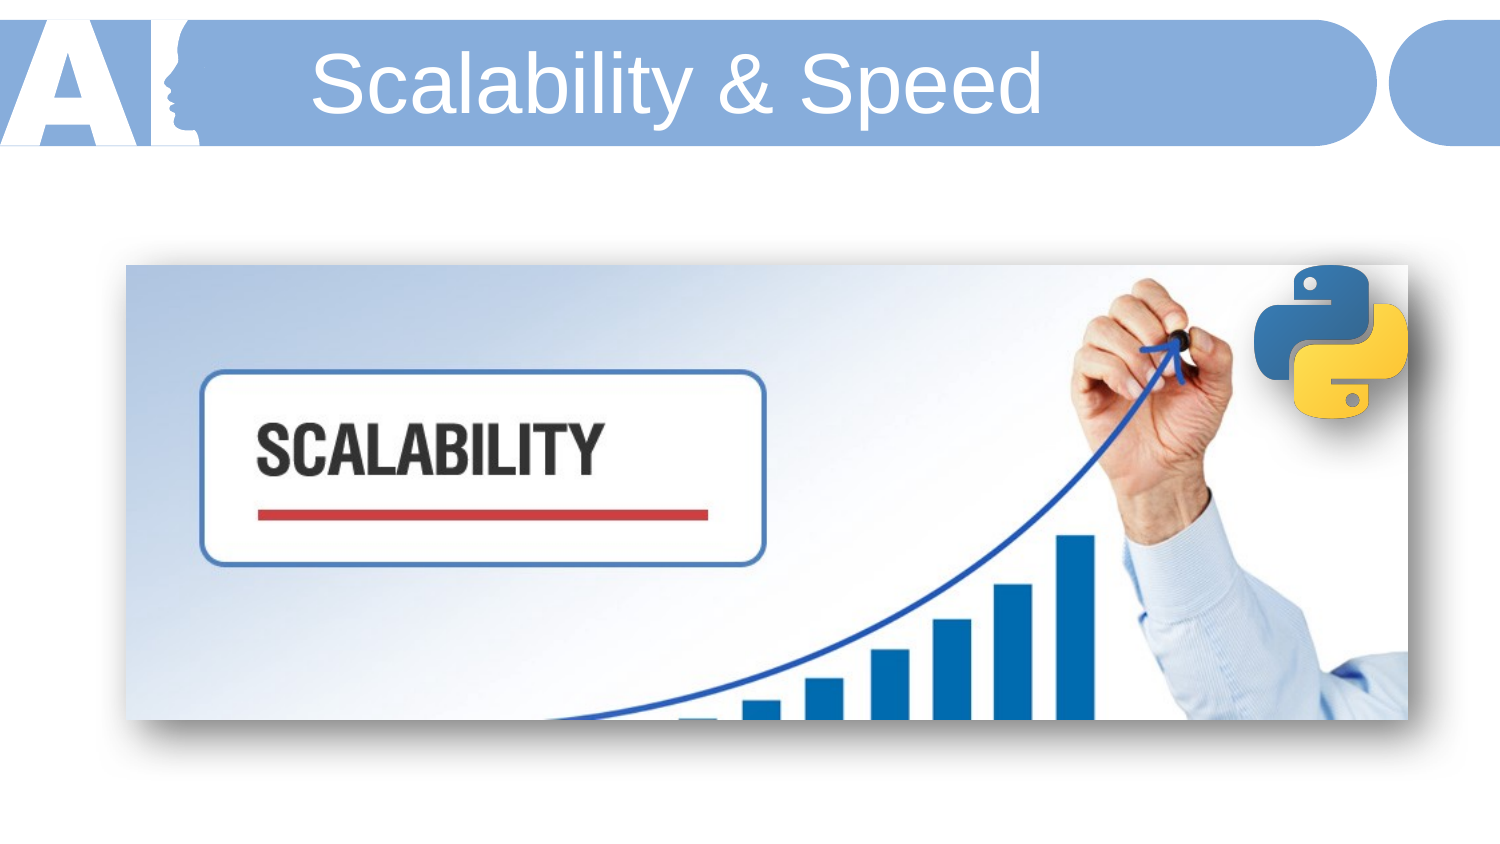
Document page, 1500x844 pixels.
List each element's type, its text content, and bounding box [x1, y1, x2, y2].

picture [126, 265, 1408, 720]
list Scalability & Speed [260, 41, 1464, 131]
